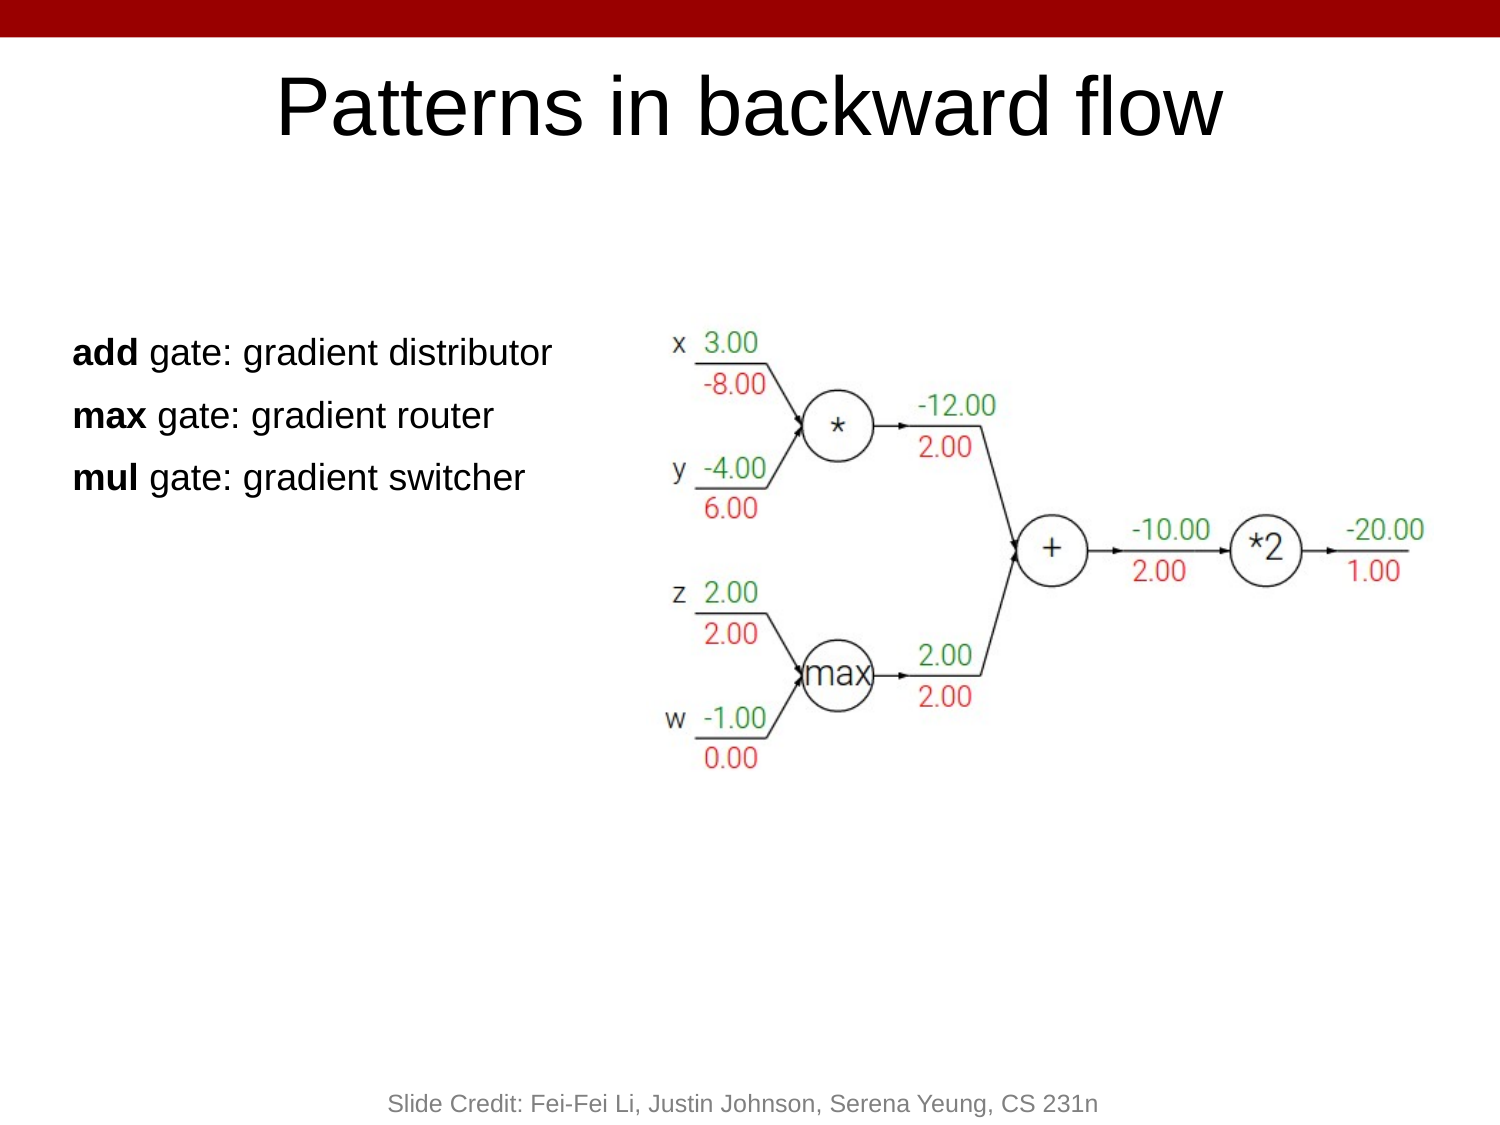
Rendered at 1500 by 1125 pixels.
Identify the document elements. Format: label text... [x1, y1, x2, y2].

text_box mul gate: gradient switcher [57, 438, 640, 560]
title Patterns in backward flow [50, 36, 1450, 163]
text_box max gate: gradient router [57, 375, 640, 438]
text_box add gate: gradient distributor [57, 313, 641, 375]
text_box Slide Credit: Fei-Fei Li, Justin Johnson, Serena Yeung, CS 231n [299, 1049, 1188, 1125]
picture [645, 312, 1434, 784]
